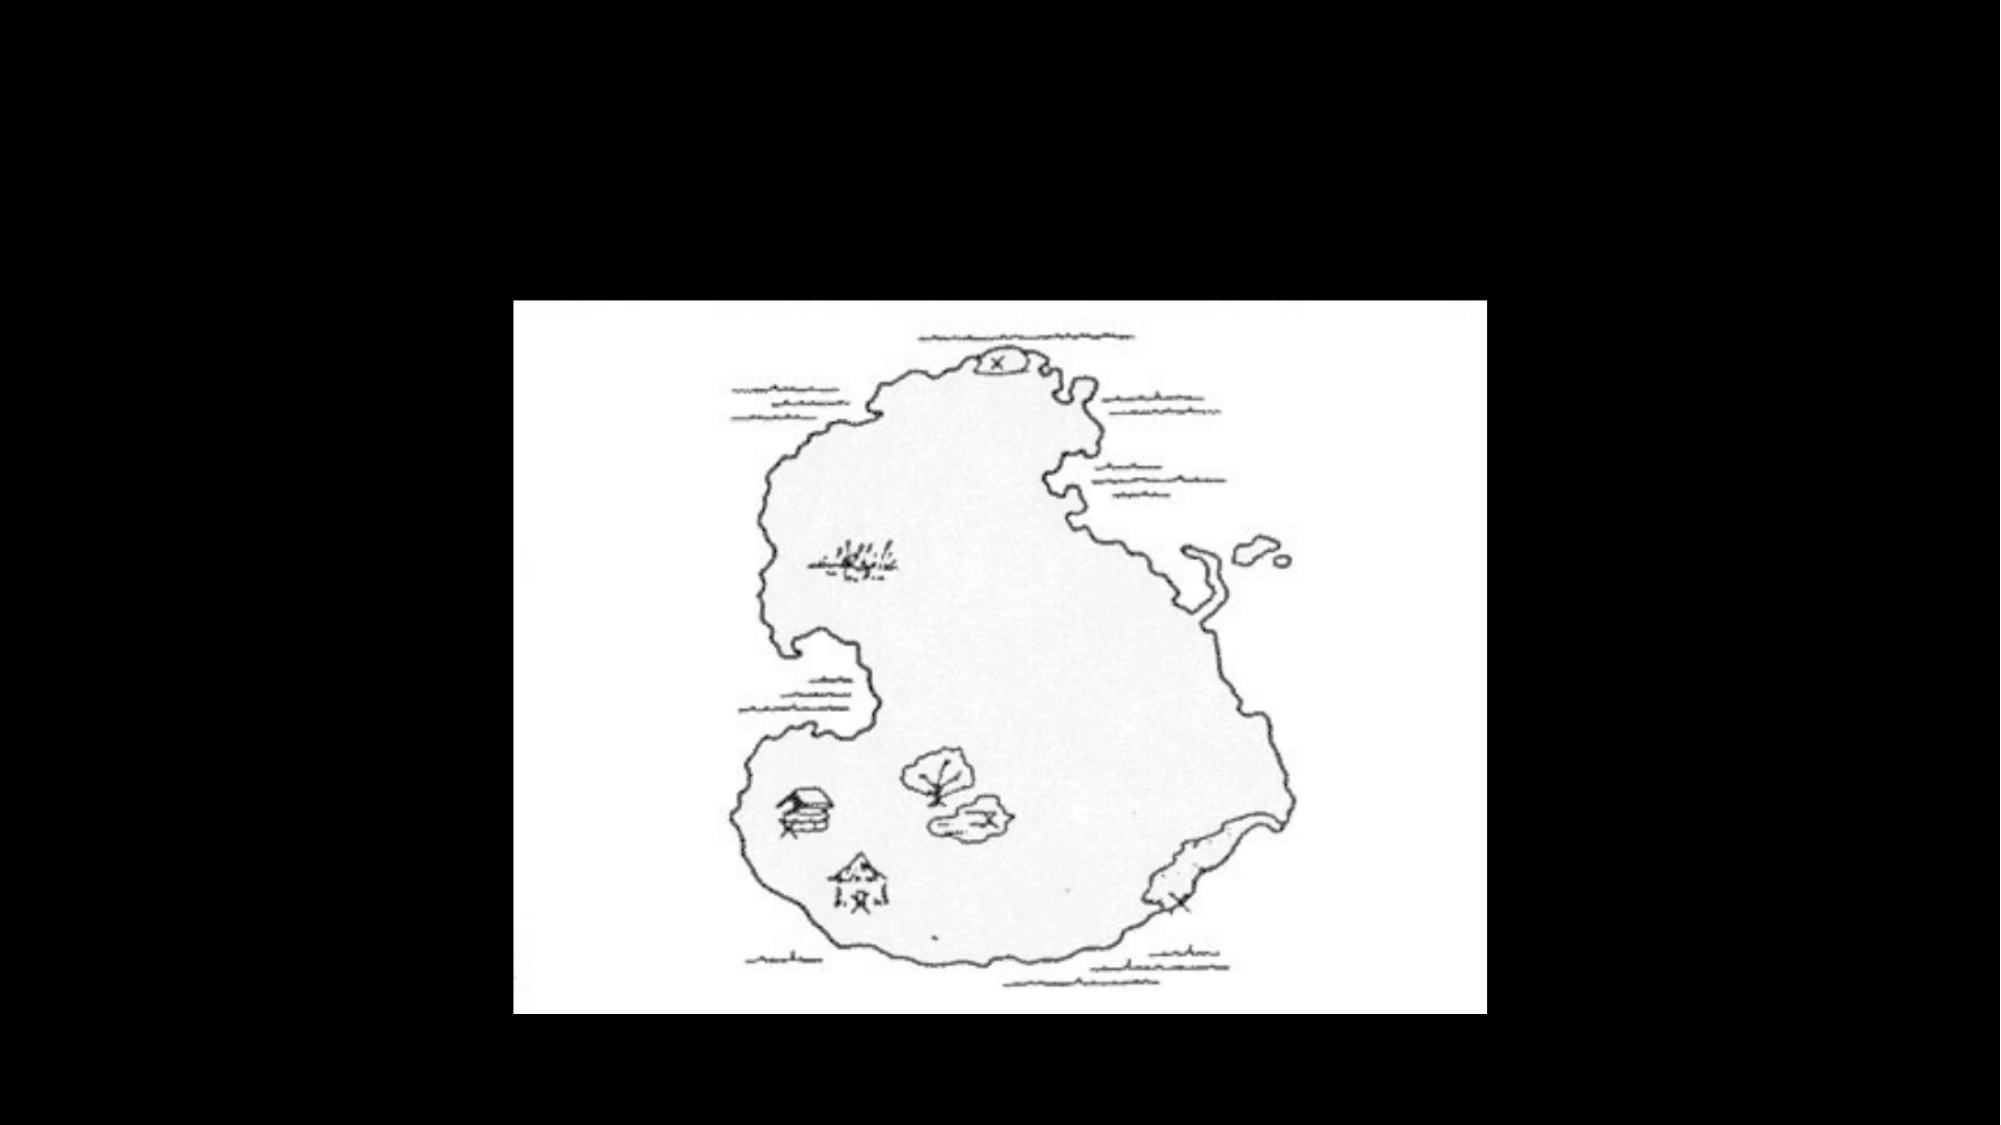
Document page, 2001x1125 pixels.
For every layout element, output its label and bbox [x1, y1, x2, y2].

list [512, 299, 1488, 1014]
